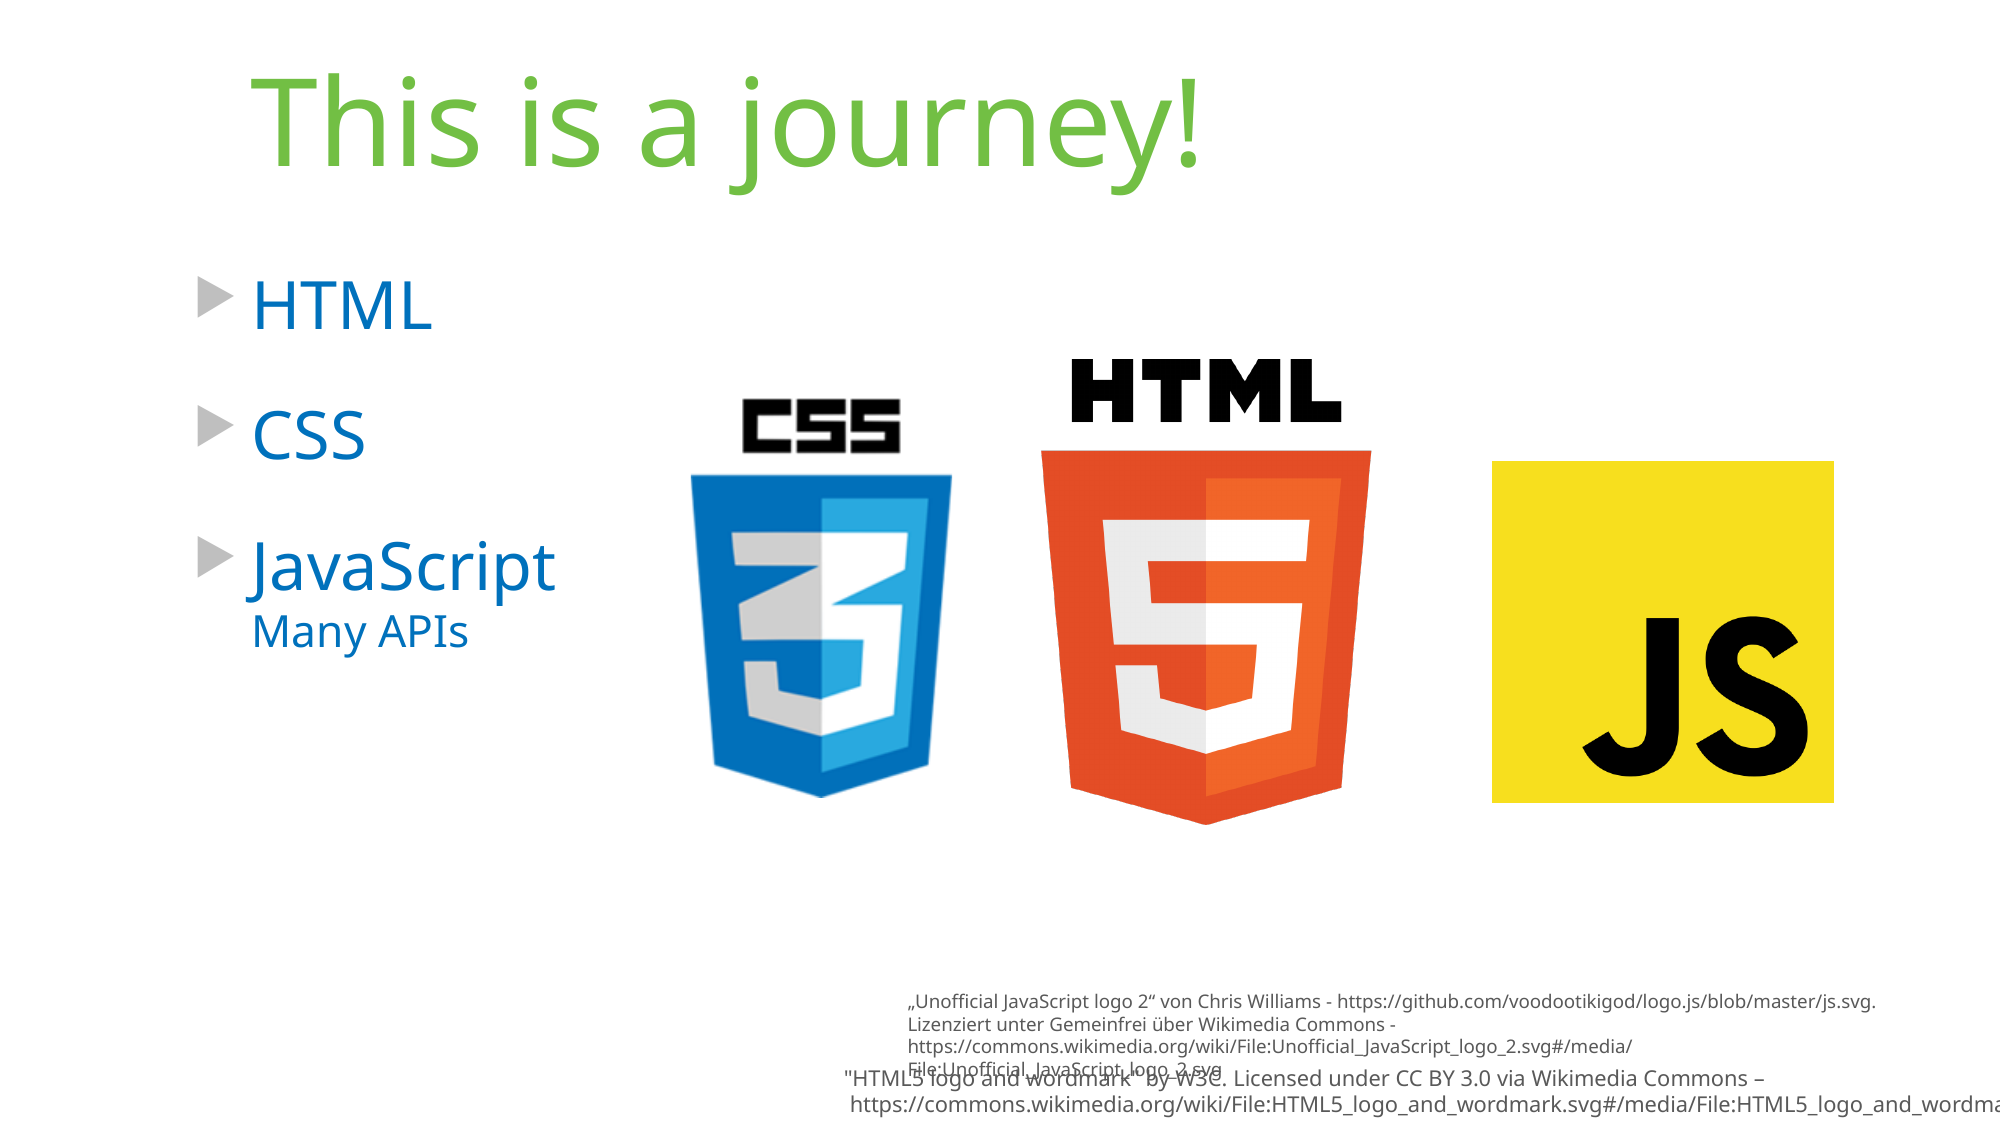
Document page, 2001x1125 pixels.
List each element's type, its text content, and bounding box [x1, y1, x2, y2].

picture [1492, 461, 1834, 803]
text_box "HTML5 logo and wordmark" by W3C. Licensed under CC BY 3.0 via Wikimedia Commons – https://commons.wikimedia.org/wiki/File:HTML5_logo_and_wordmark.svg#/media/File:HTML5_logo_and_wordmark.svg [829, 1056, 2000, 1124]
title This is a journey! [250, 42, 1945, 192]
list HTML CSS JavaScript Many APIs [191, 263, 1945, 1125]
picture [622, 359, 1439, 825]
text_box „Unofficial JavaScript logo 2“ von Chris Williams - https://github.com/voodootikigod/logo.js/blob/master/js.svg. Lizenziert unter Gemeinfrei über Wikimedia Commons - https://commons.wikimedia.org/wiki/File:Unofficial_JavaScript_logo_2.svg#/media/File:Unofficial_JavaScript_logo_2.svg [892, 982, 1893, 1088]
